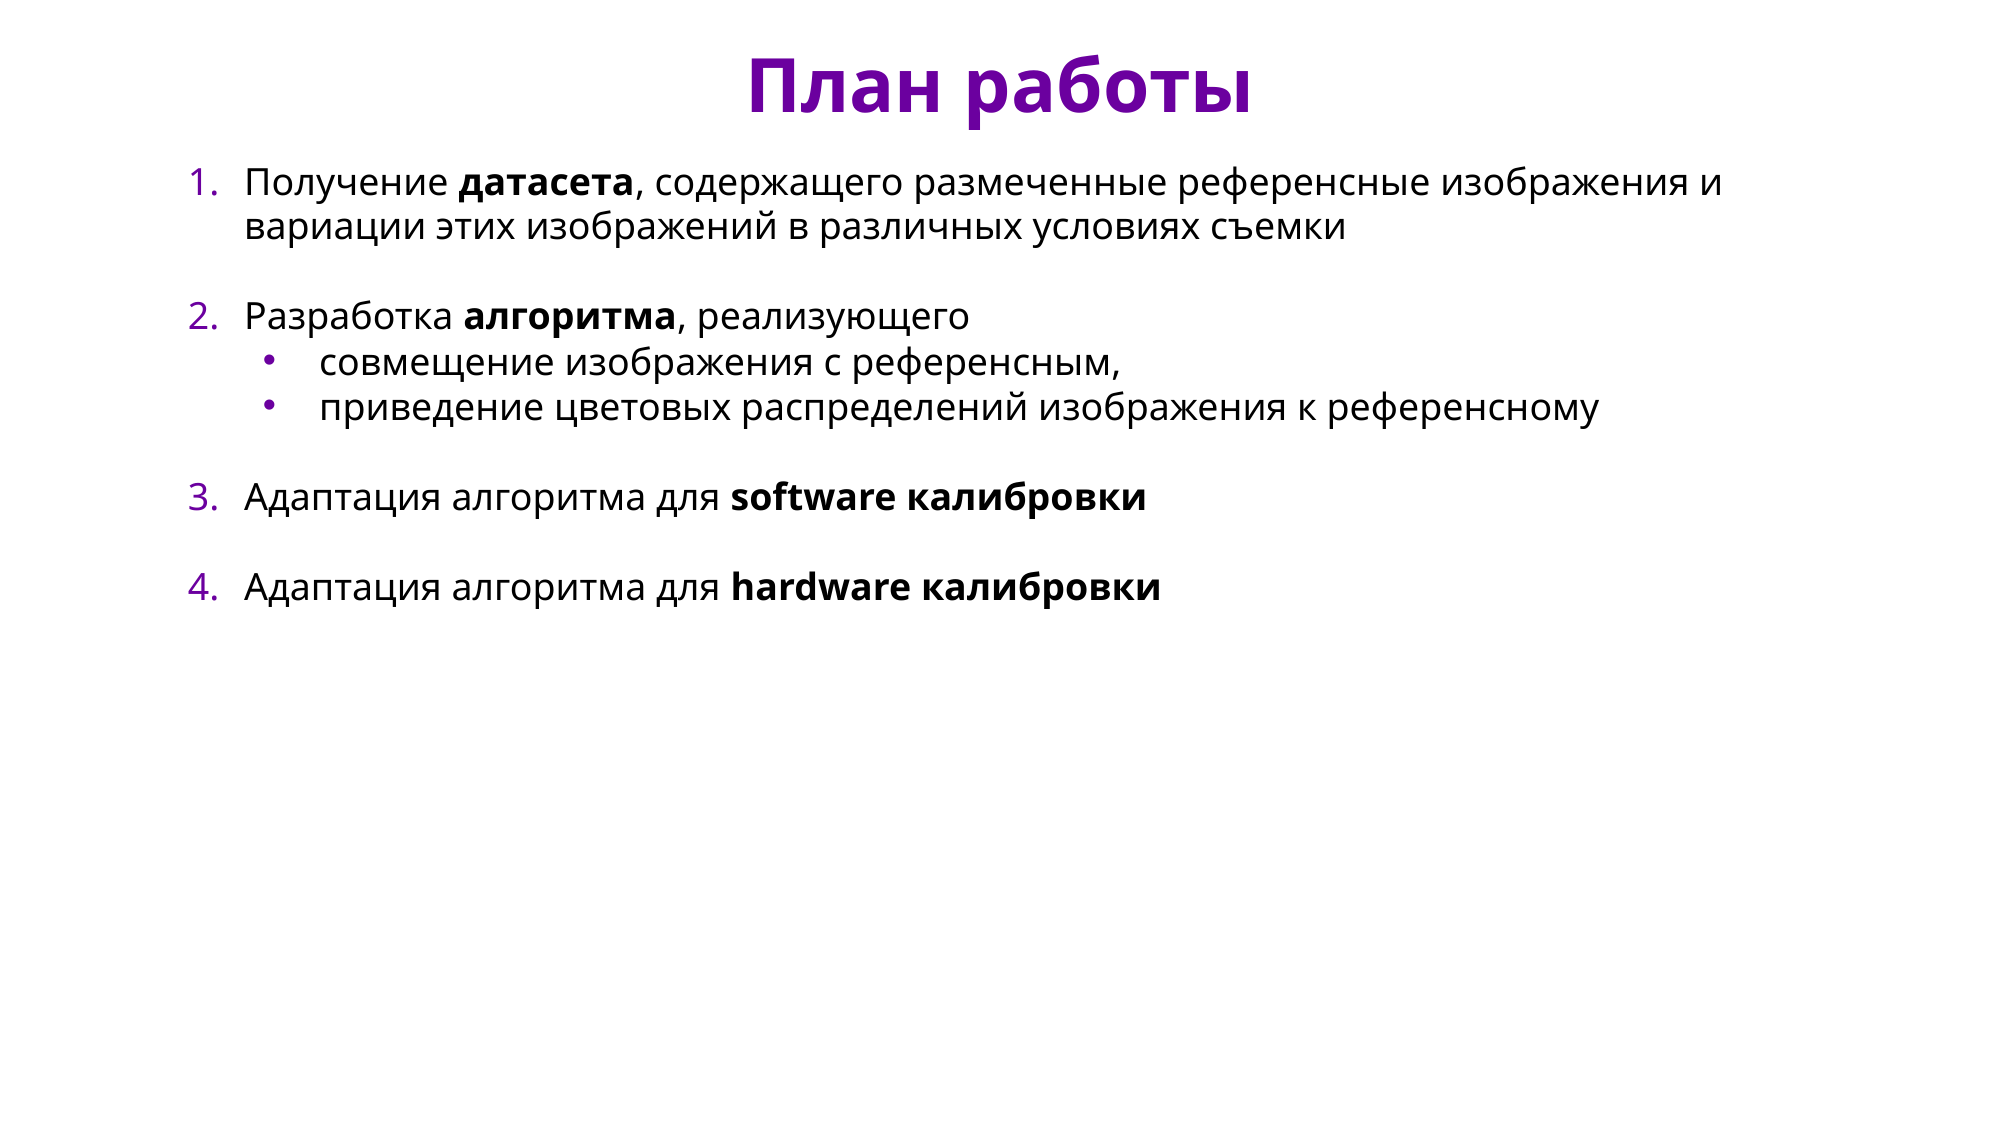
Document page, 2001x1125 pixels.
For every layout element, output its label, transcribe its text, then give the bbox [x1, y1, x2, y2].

text_box Получение датасета, содержащего размеченные референсные изображения и вариации этих изображений в различных условиях съемки Разработка алгоритма, реализующего совмещение изображения с референсным, приведение цветовых распределений изображения к референсному Адаптация алгоритма для software калибровки Адаптация алгоритма для hardware калибровки [173, 150, 1827, 660]
title План работы [24, 0, 1976, 181]
